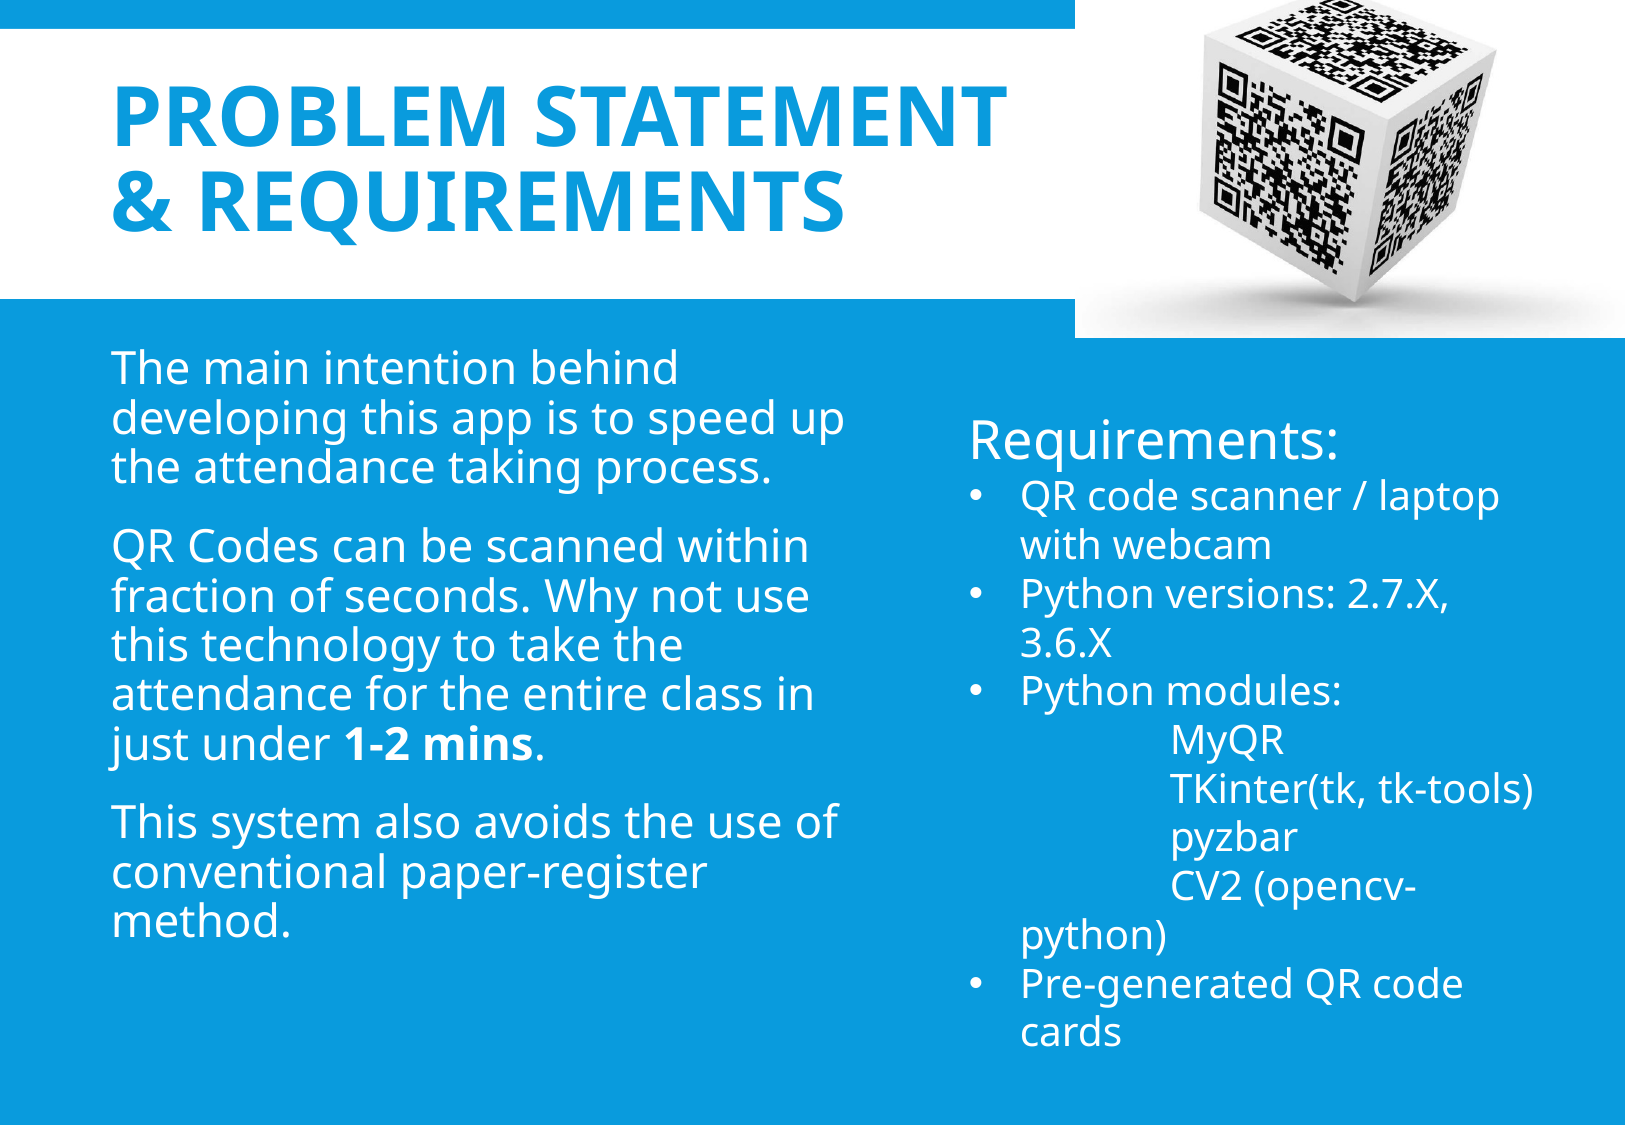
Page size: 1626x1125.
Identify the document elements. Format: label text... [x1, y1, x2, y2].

text_box Requirements: QR code scanner / laptop with webcam Python versions: 2.7.X, 3.6.X Python modules: MyQR TKinter(tk, tk-tools) pyzbar CV2 (opencv-python) Pre-generated QR code cards [954, 397, 1556, 1111]
title Problem Statement & Requirements [95, 54, 1068, 272]
picture [1075, 0, 1625, 337]
list The main intention behind developing this app is to speed up the attendance taking process. QR Codes can be scanned within fraction of seconds. Why not use this technology to take the attendance for the entire class in just under 1-2 mins. This system also avoids the use of conventional paper-register method. [95, 338, 889, 1086]
